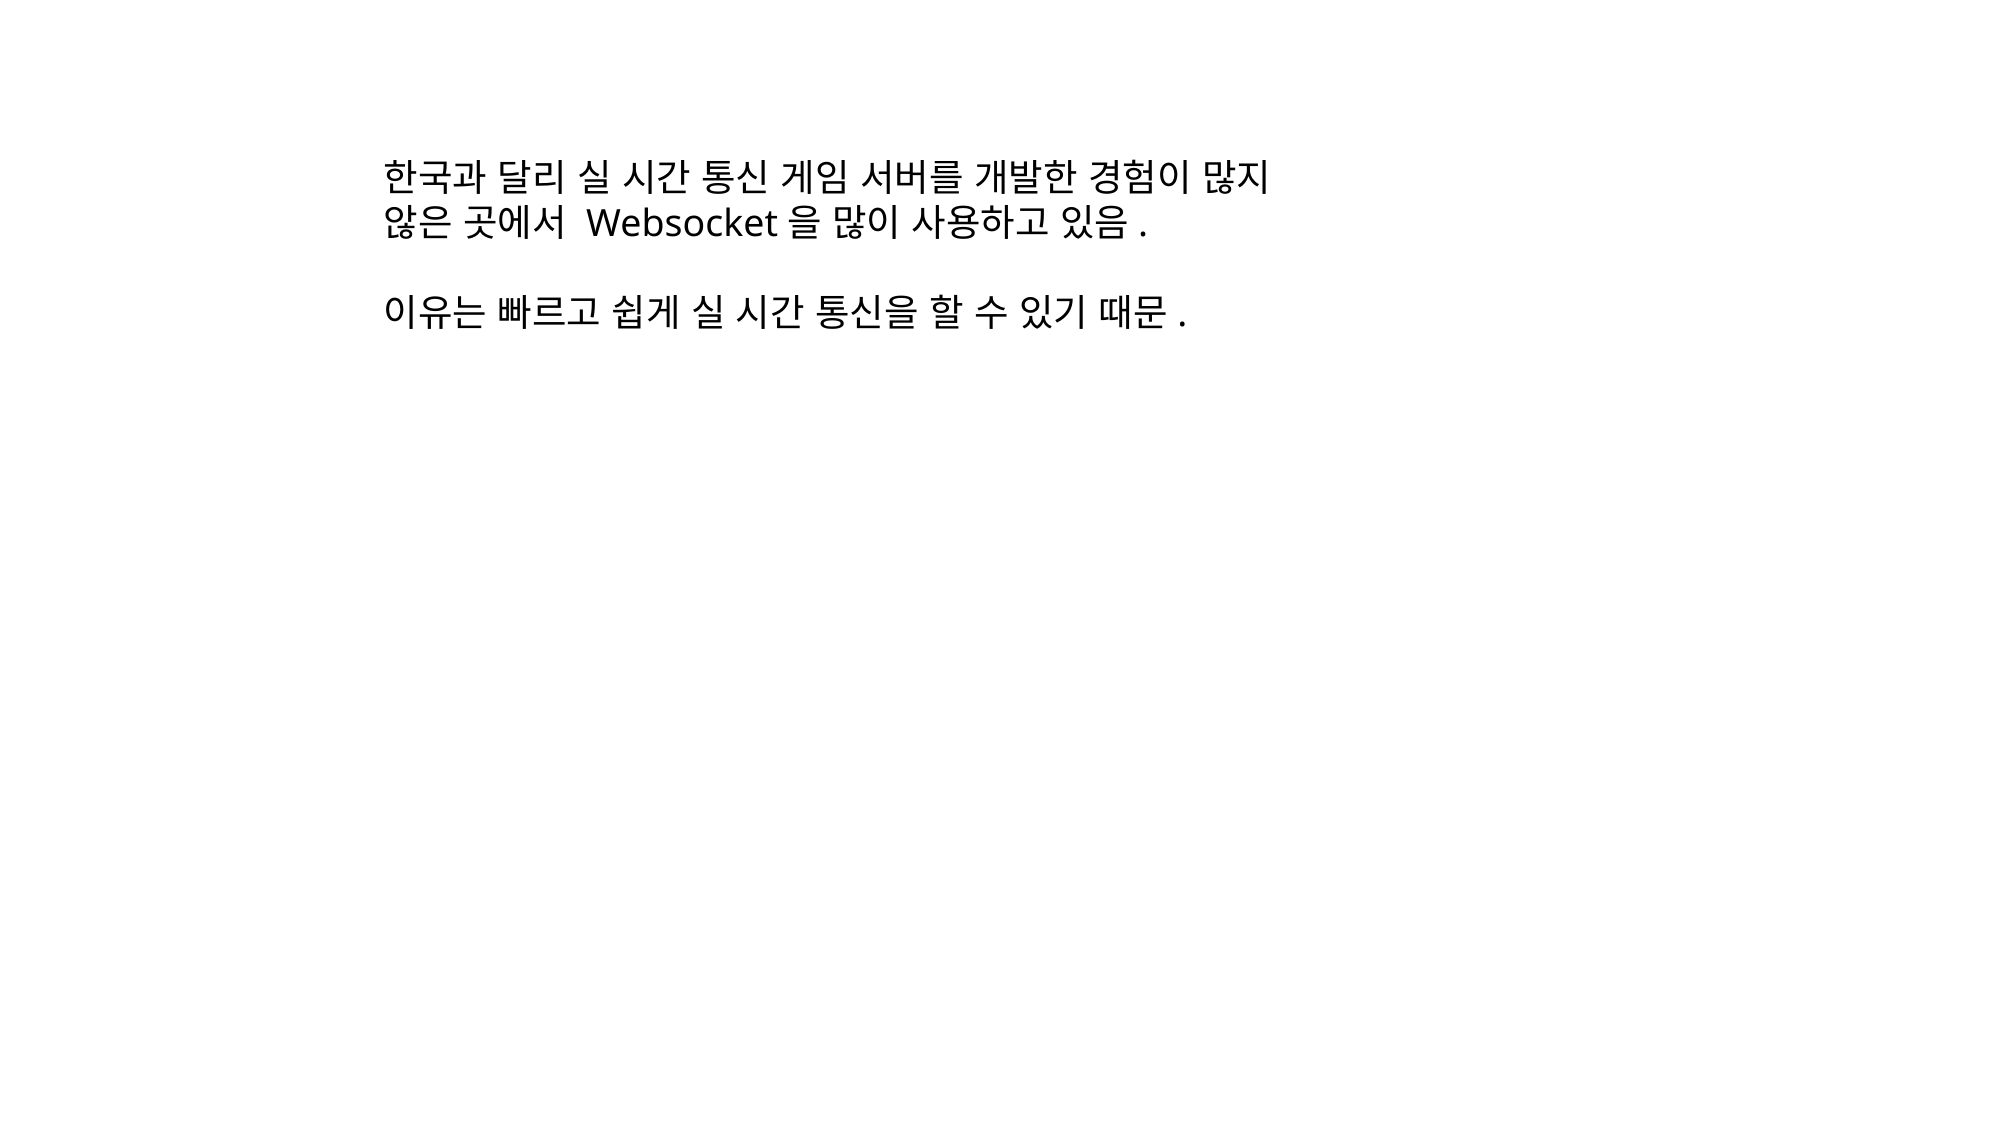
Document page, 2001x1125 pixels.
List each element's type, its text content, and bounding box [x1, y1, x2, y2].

text_box 한국과 달리 실 시간 통신 게임 서버를 개발한 경험이 많지 않은 곳에서 Websocket을 많이 사용하고 있음. 이유는 빠르고 쉽게 실 시간 통신을 할 수 있기 때문. [369, 146, 1355, 342]
